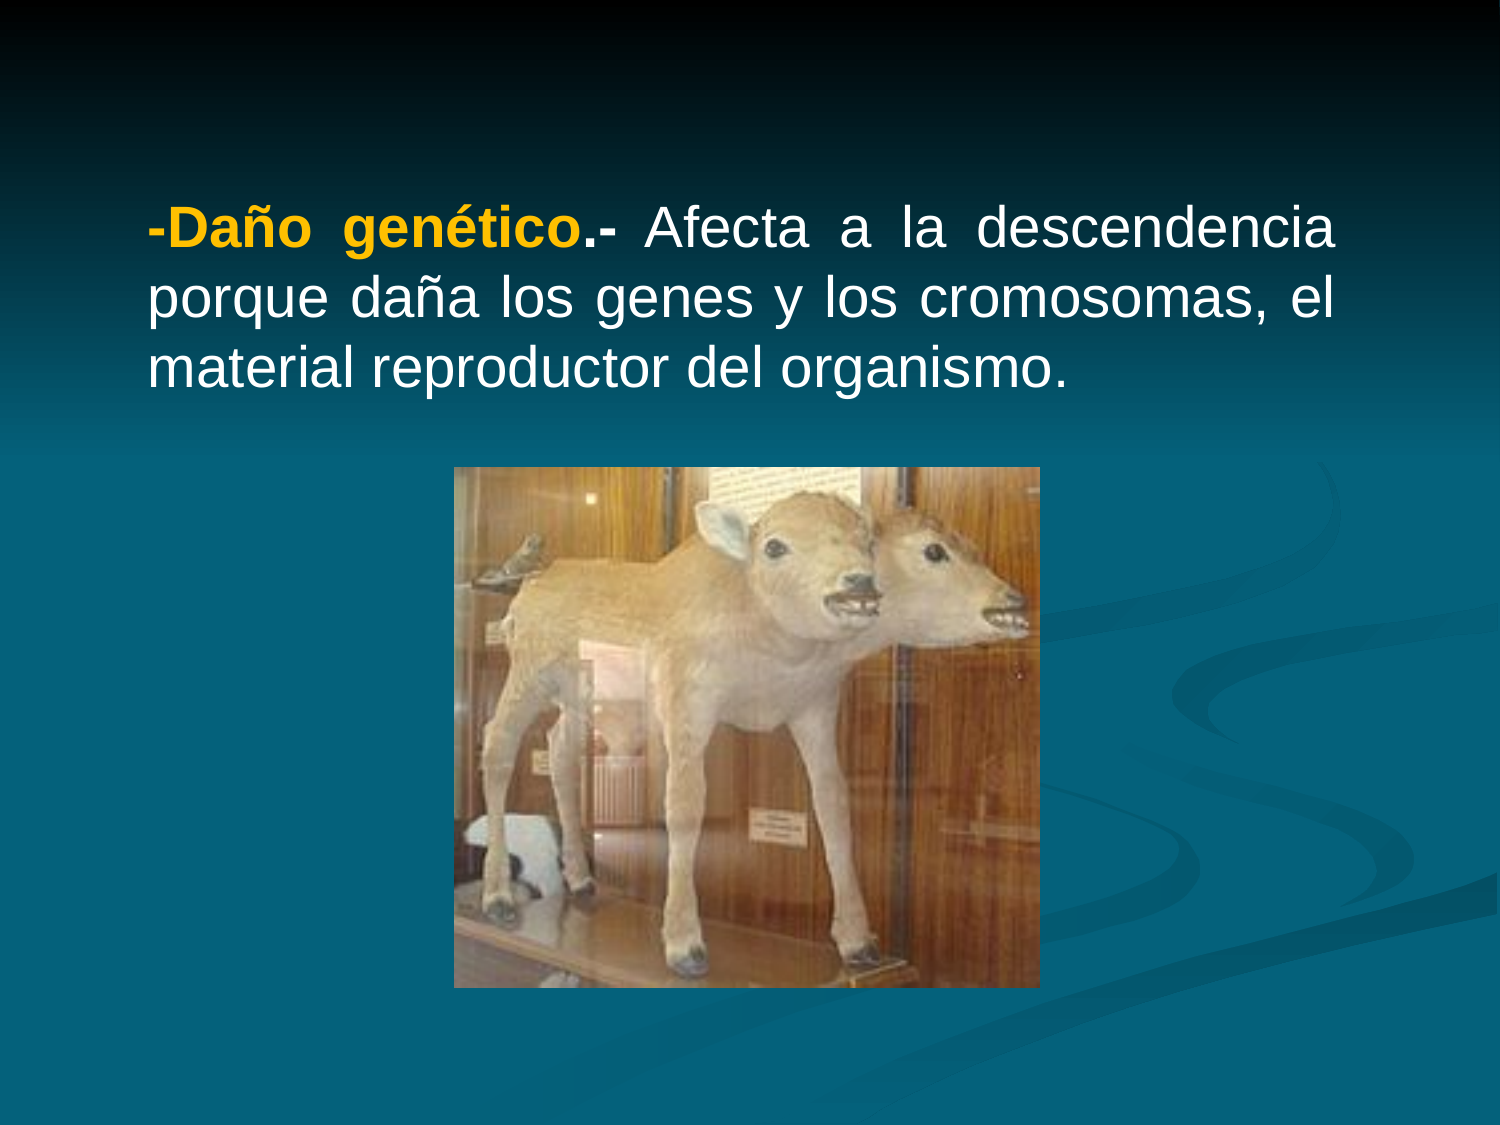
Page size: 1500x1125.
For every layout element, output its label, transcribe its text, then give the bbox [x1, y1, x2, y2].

list -Daño genético.- Afecta a la descendencia porque daña los genes y los cromosomas, el material reproductor del organismo. [76, 89, 1353, 433]
picture [455, 468, 1039, 987]
